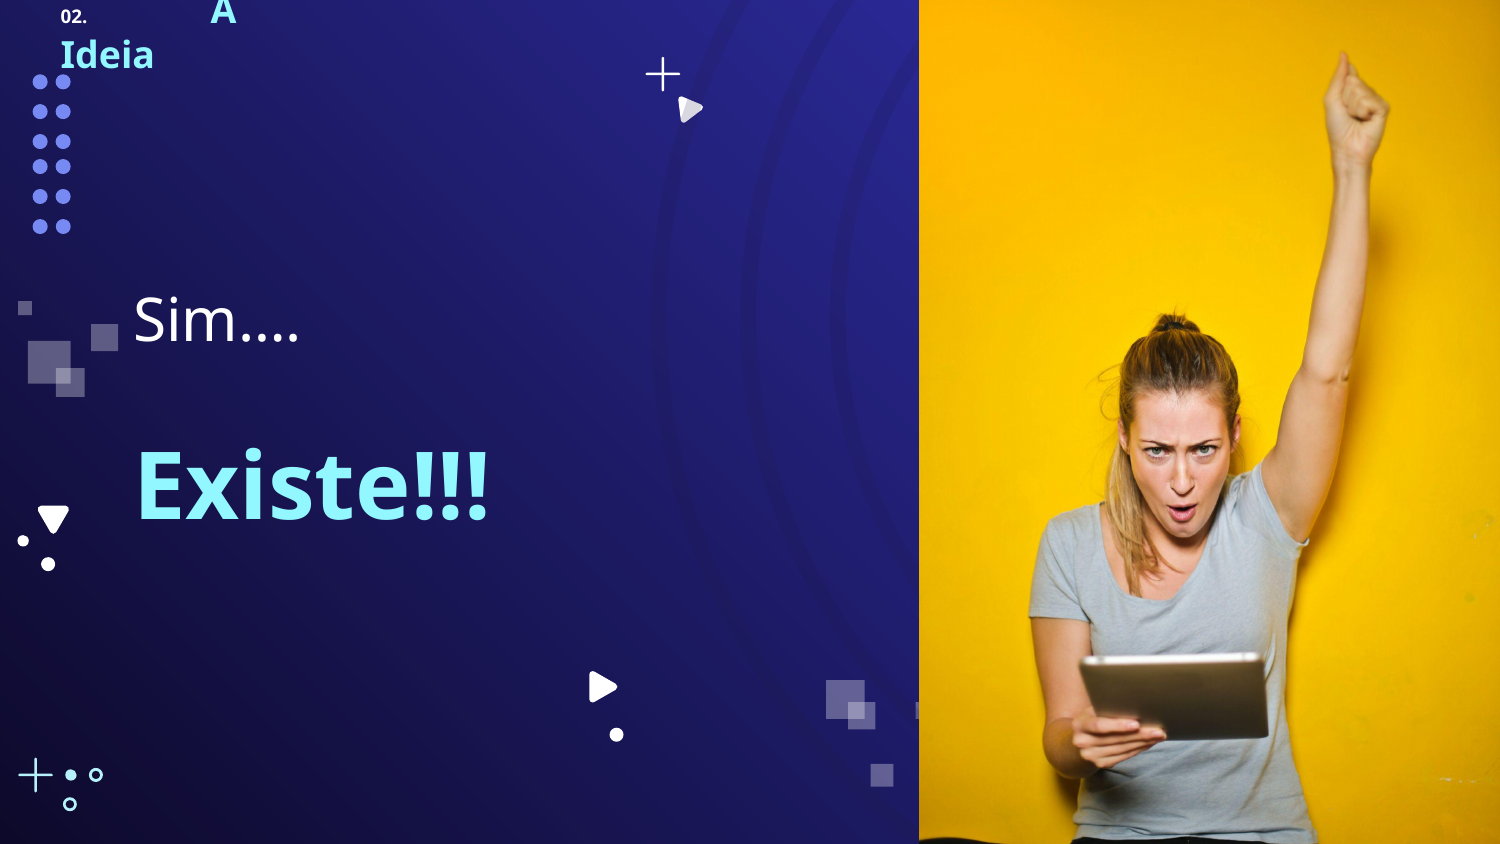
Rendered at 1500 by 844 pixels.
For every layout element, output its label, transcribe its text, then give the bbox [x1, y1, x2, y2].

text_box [17, 757, 104, 812]
subtitle Sim…. Existe!!! [118, 93, 889, 726]
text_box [17, 300, 119, 398]
title 02. A Ideia [45, 11, 298, 51]
picture [919, 0, 1500, 844]
